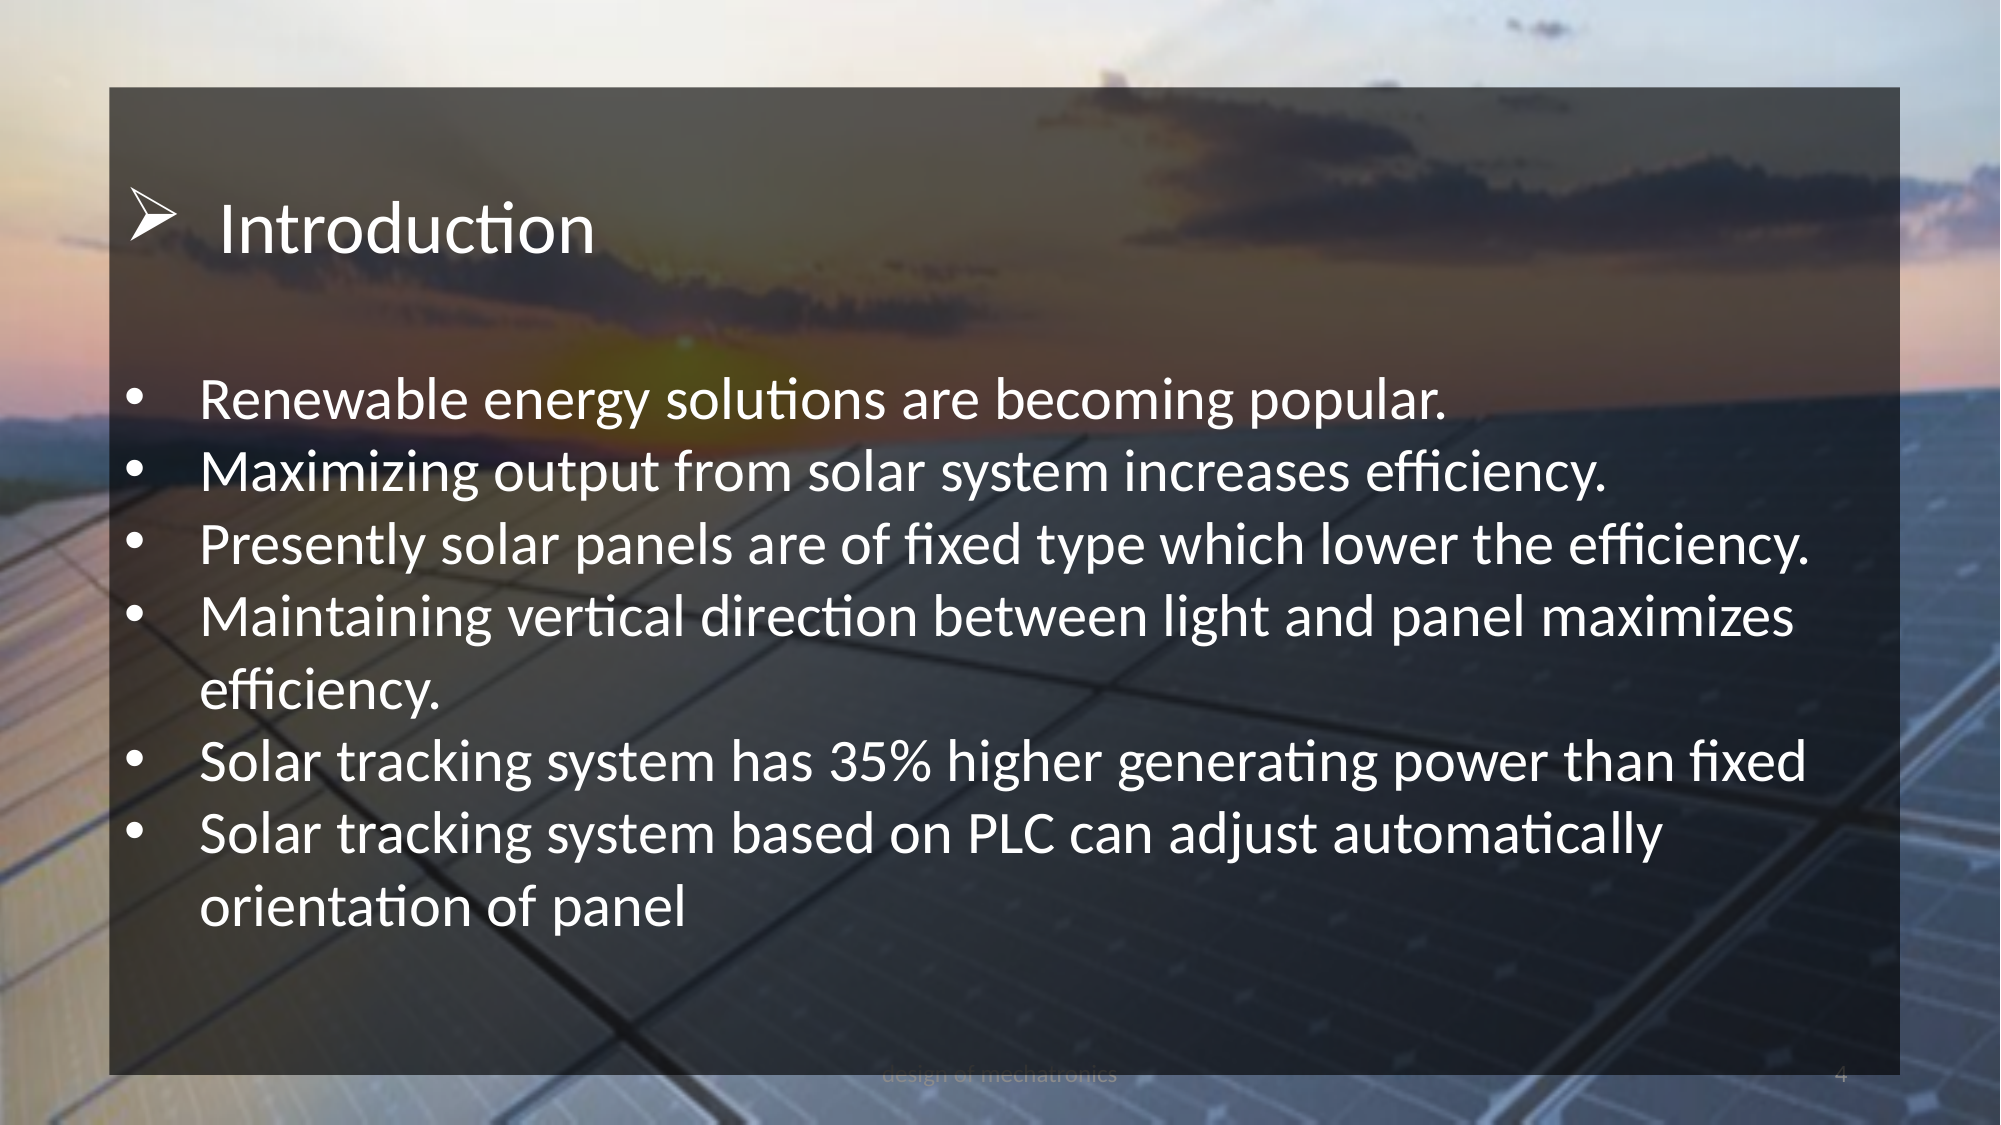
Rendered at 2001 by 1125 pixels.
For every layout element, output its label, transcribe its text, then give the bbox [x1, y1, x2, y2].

footer design of mechatronics [662, 1042, 1338, 1103]
slide_number 4 [1412, 1042, 1863, 1103]
text_box Introduction Renewable energy solutions are becoming popular. Maximizing output from solar system increases efficiency. Presently solar panels are of fixed type which lower the efficiency. Maintaining vertical direction between light and panel maximizes efficiency. Solar tracking system has 35% higher generating power than fixed Solar tracking system based on PLC can adjust automatically orientation of panel [108, 86, 1901, 1076]
